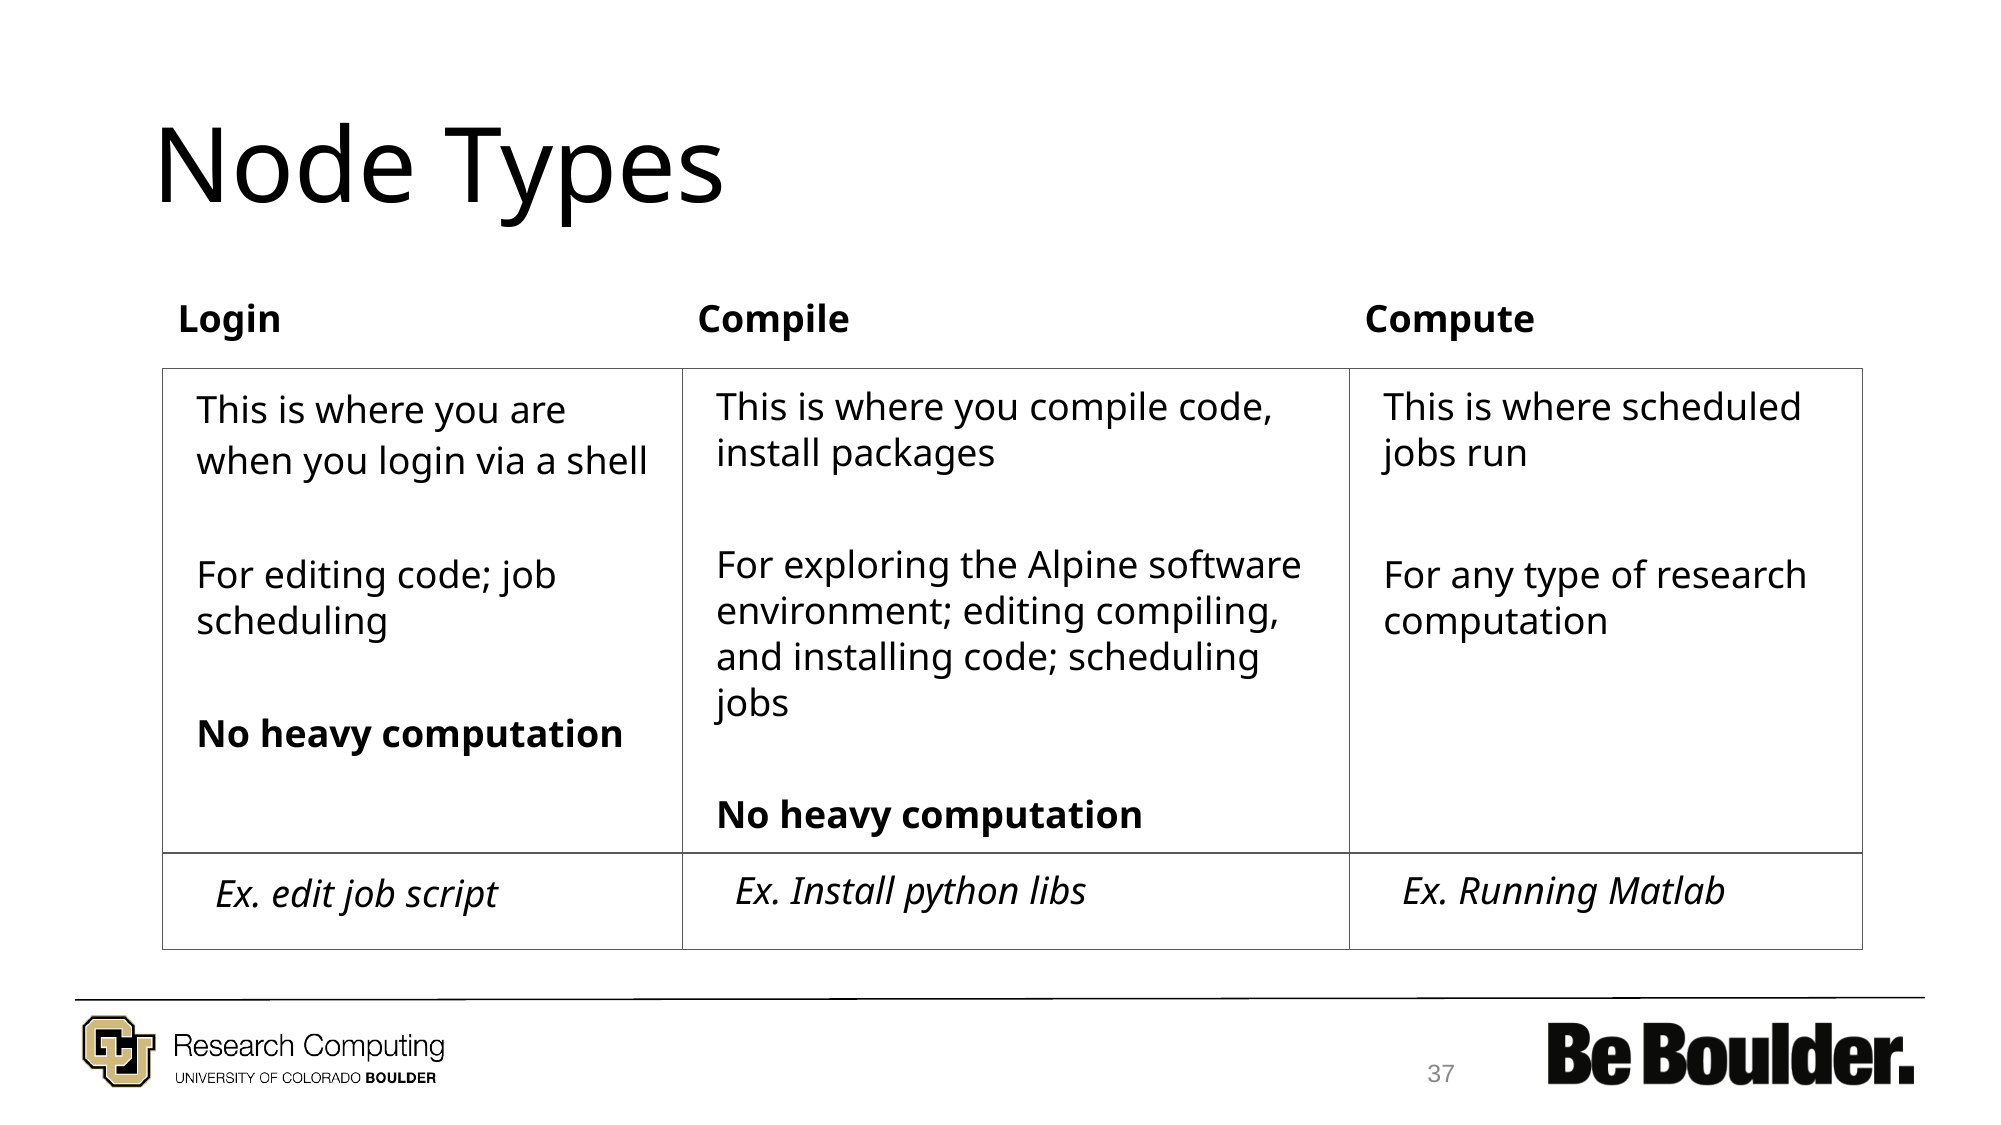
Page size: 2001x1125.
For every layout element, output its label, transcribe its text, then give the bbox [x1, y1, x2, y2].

table_header Login [163, 278, 682, 368]
table_header Compute [1350, 278, 1862, 368]
table_cell This is where scheduled jobs run For any type of research computation [1350, 369, 1862, 852]
picture [1524, 1015, 1938, 1088]
table_cell Ex. Running Matlab [1350, 854, 1862, 949]
picture [81, 1015, 444, 1088]
table_header Compile [683, 278, 1349, 368]
title Node Types [137, 59, 1863, 278]
slide_number 37 [1412, 1042, 1525, 1103]
table_cell This is where you compile code, install packages For exploring the Alpine software environment; editing compiling, and installing code; scheduling jobs No heavy computation [683, 369, 1349, 852]
table_cell This is where you are when you login via a shell For editing code; job scheduling No heavy computation [163, 369, 682, 852]
table_cell Ex. Install python libs [683, 854, 1349, 949]
table_cell Ex. edit job script [163, 854, 682, 949]
